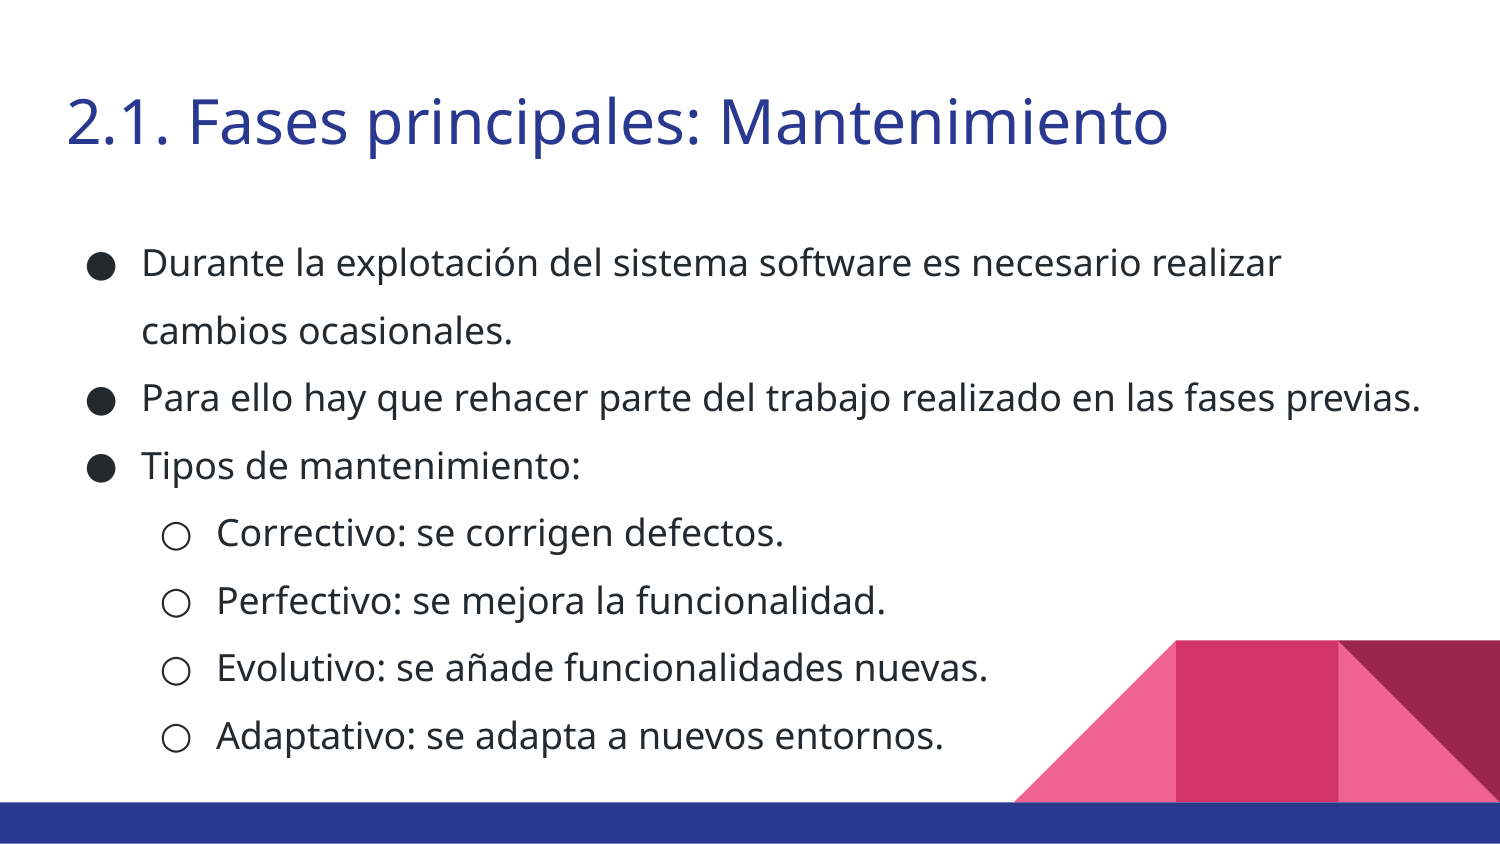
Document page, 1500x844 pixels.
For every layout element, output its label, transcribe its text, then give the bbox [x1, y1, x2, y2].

list Durante la explotación del sistema software es necesario realizar cambios ocasionales. Para ello hay que rehacer parte del trabajo realizado en las fases previas. Tipos de mantenimiento: Correctivo: se corrigen defectos. Perfectivo: se mejora la funcionalidad. Evolutivo: se añade funcionalidades nuevas. Adaptativo: se adapta a nuevos entornos. [51, 201, 1449, 750]
title 2.1. Fases principales: Mantenimiento [51, 67, 1449, 167]
